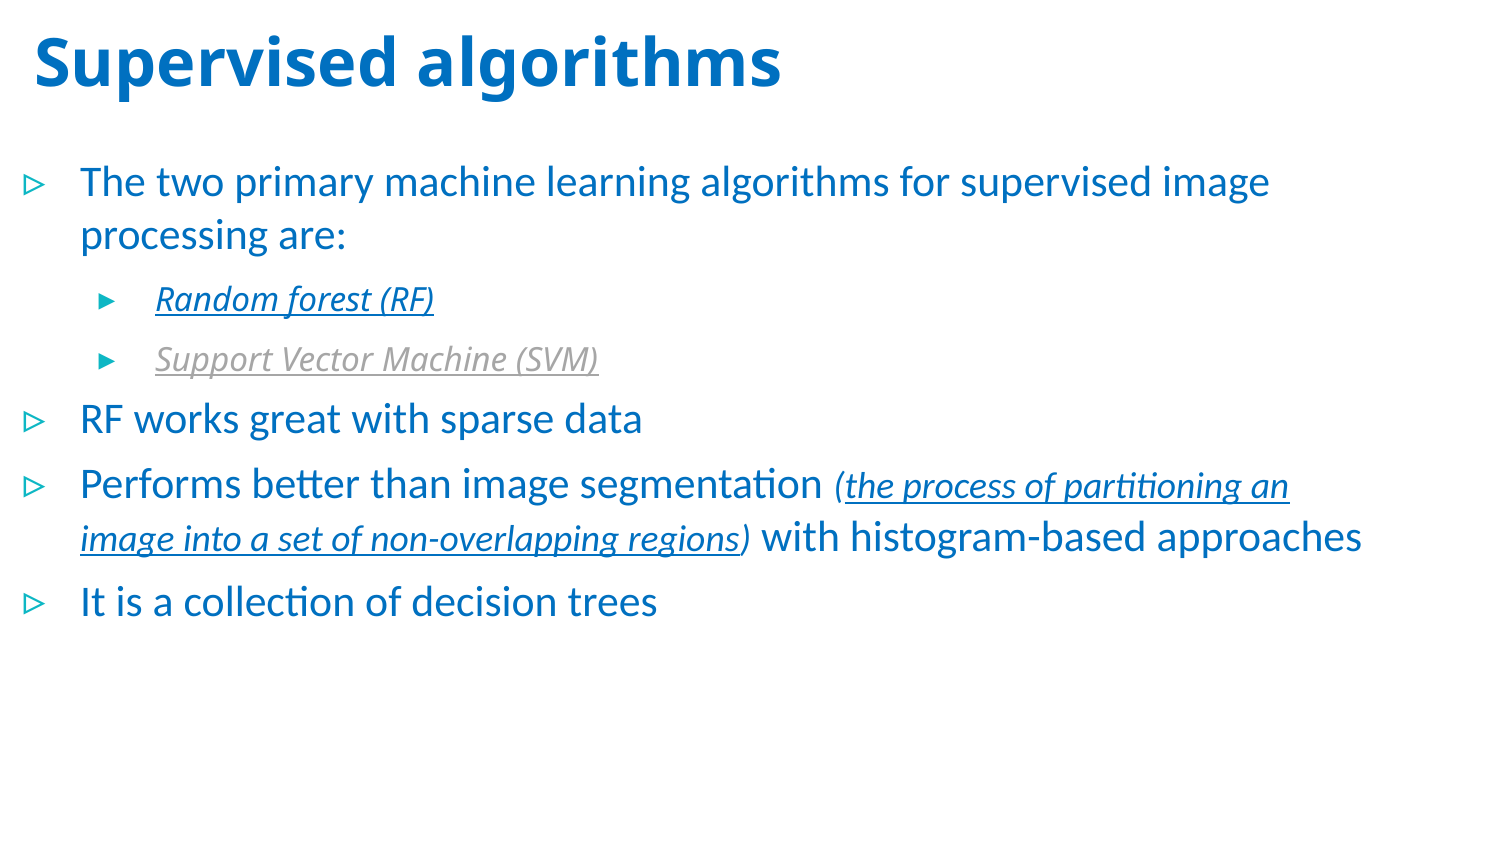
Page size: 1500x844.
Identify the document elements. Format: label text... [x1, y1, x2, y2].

text_box The two primary machine learning algorithms for supervised image processing are: Random forest (RF) Support Vector Machine (SVM) RF works great with sparse data Performs better than image segmentation (the process of partitioning an image into a set of non-overlapping regions) with histogram-based approaches It is a collection of decision trees [8, 145, 1393, 668]
text_box Supervised algorithms [19, 12, 816, 108]
